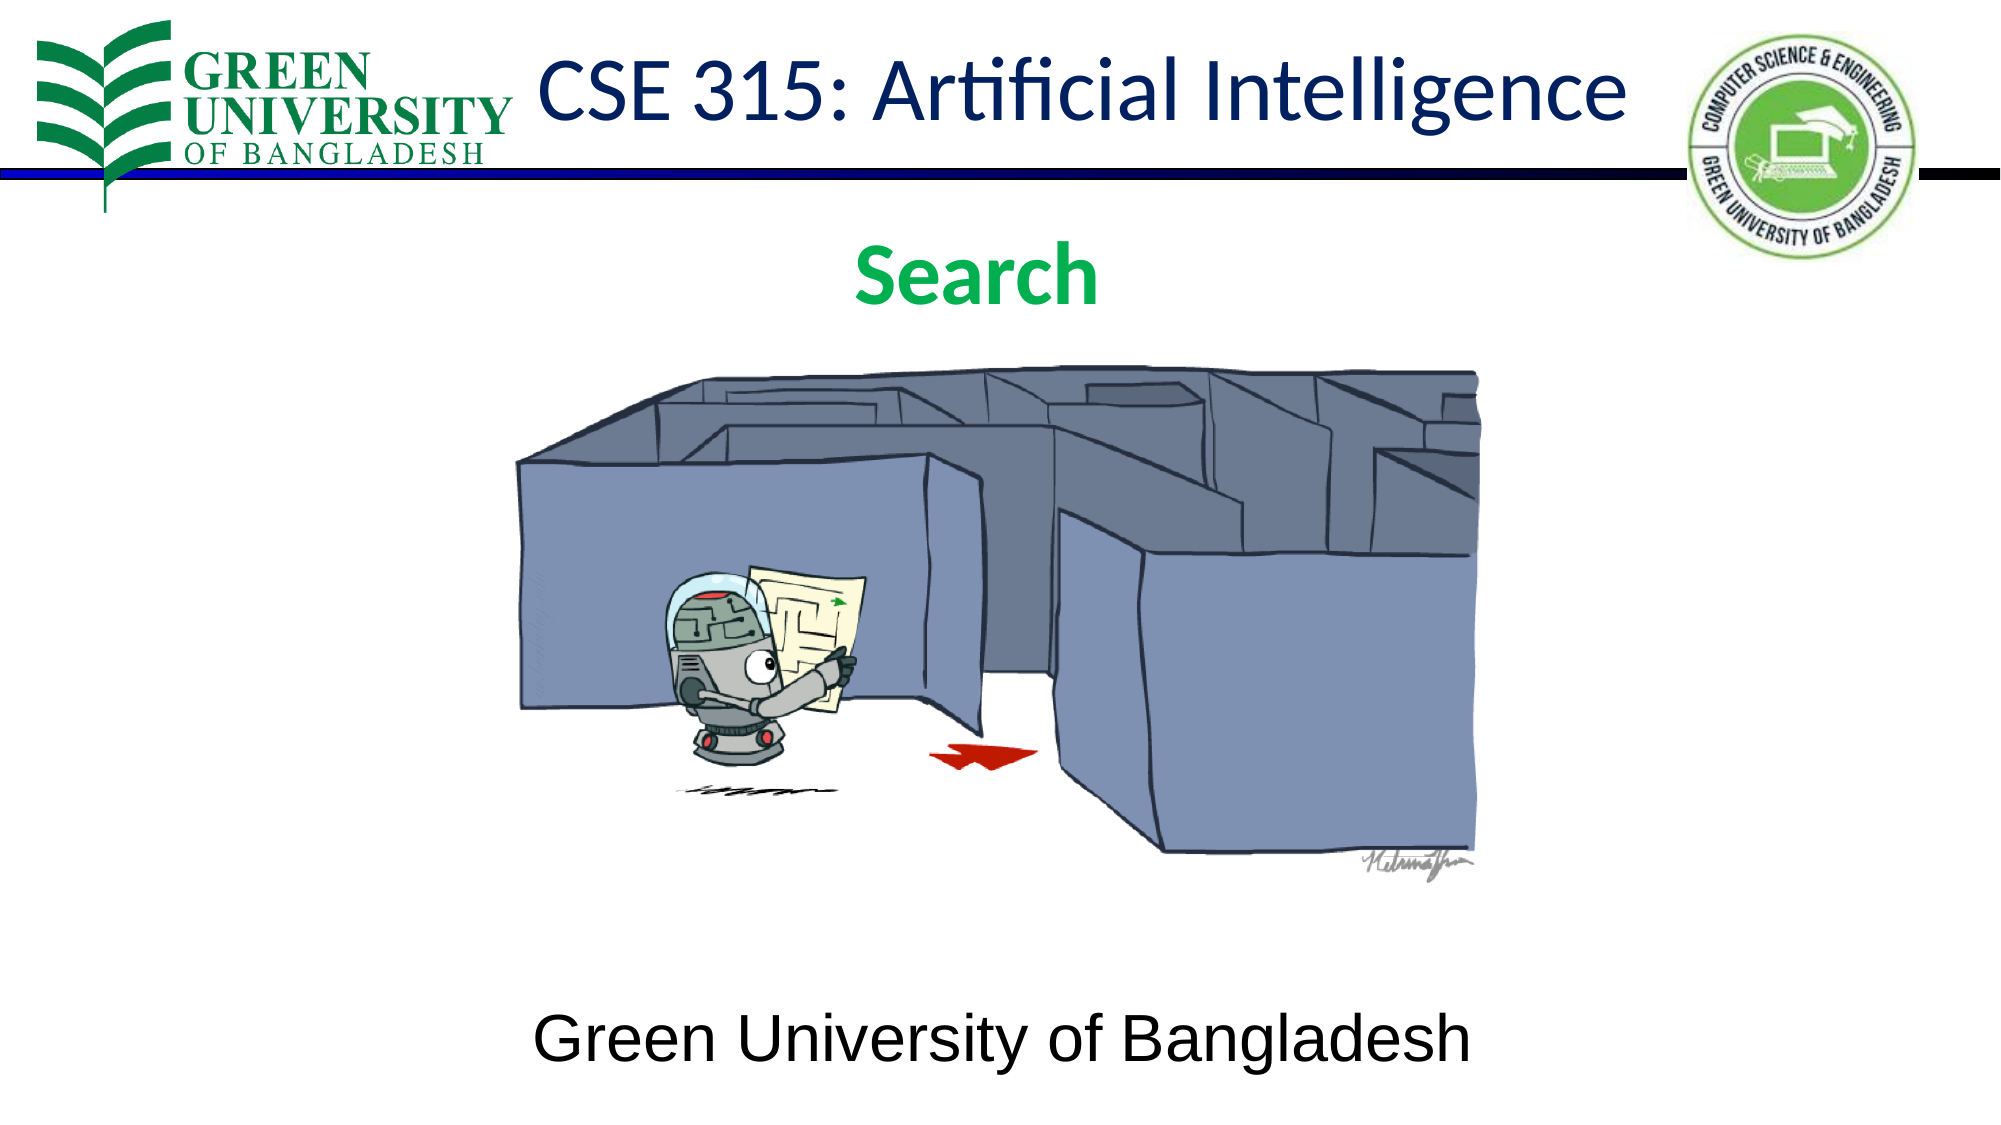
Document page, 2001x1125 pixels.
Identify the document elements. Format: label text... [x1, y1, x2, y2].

picture [514, 365, 1482, 883]
text_box Green University of Bangladesh [517, 987, 1489, 1083]
picture [1687, 31, 1919, 264]
text_box Search [852, 212, 1213, 322]
text_box CSE 315: Artificial Intelligence [325, 6, 1806, 140]
picture [37, 19, 513, 213]
